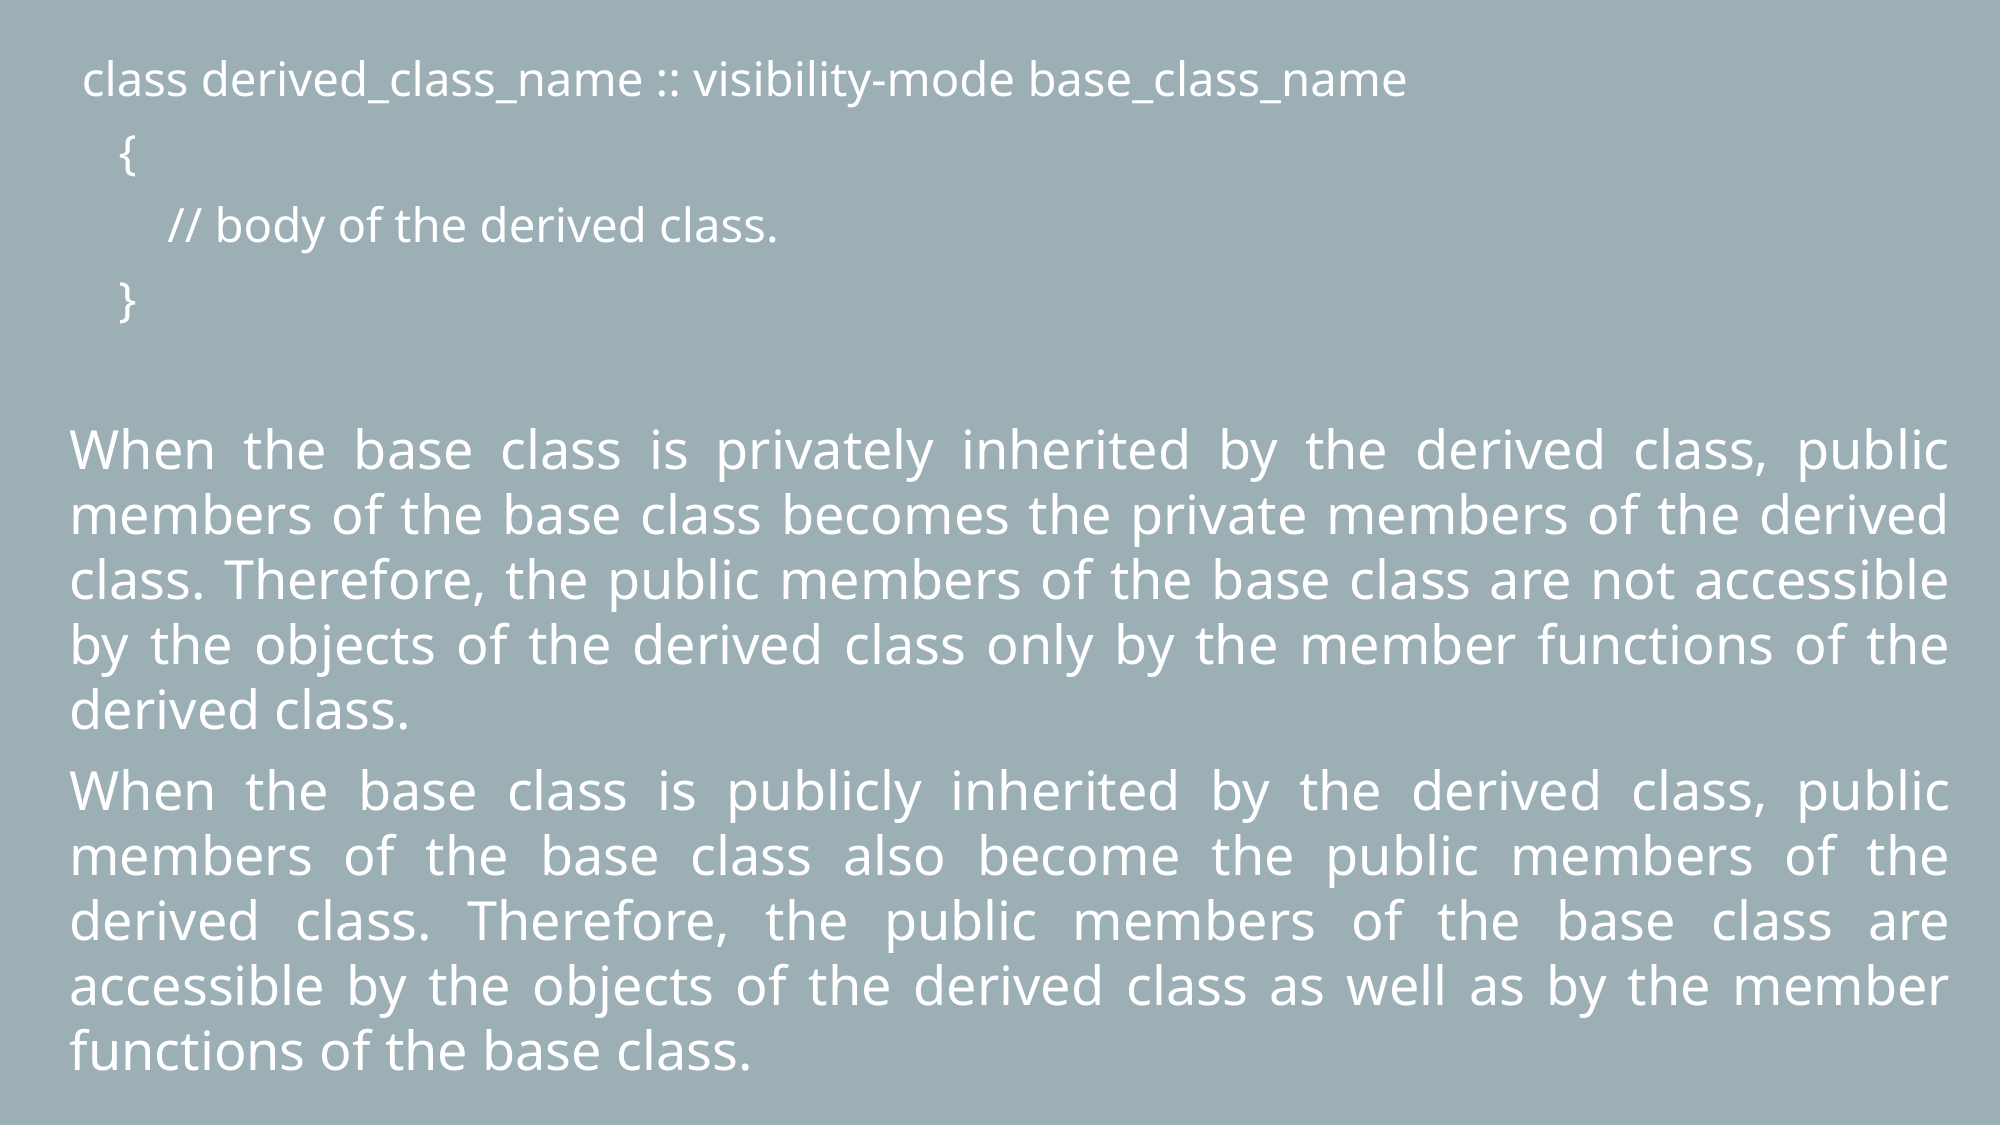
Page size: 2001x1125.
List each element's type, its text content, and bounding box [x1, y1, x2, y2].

subtitle class derived_class_name :: visibility-mode base_class_name { // body of the derived class. } When the base class is privately inherited by the derived class, public members of the base class becomes the private members of the derived class. Therefore, the public members of the base class are not accessible by the objects of the derived class only by the member functions of the derived class. When the base class is publicly inherited by the derived class, public members of the base class also become the public members of the derived class. Therefore, the public members of the base class are accessible by the objects of the derived class as well as by the member functions of the base class. [54, 41, 1966, 1098]
